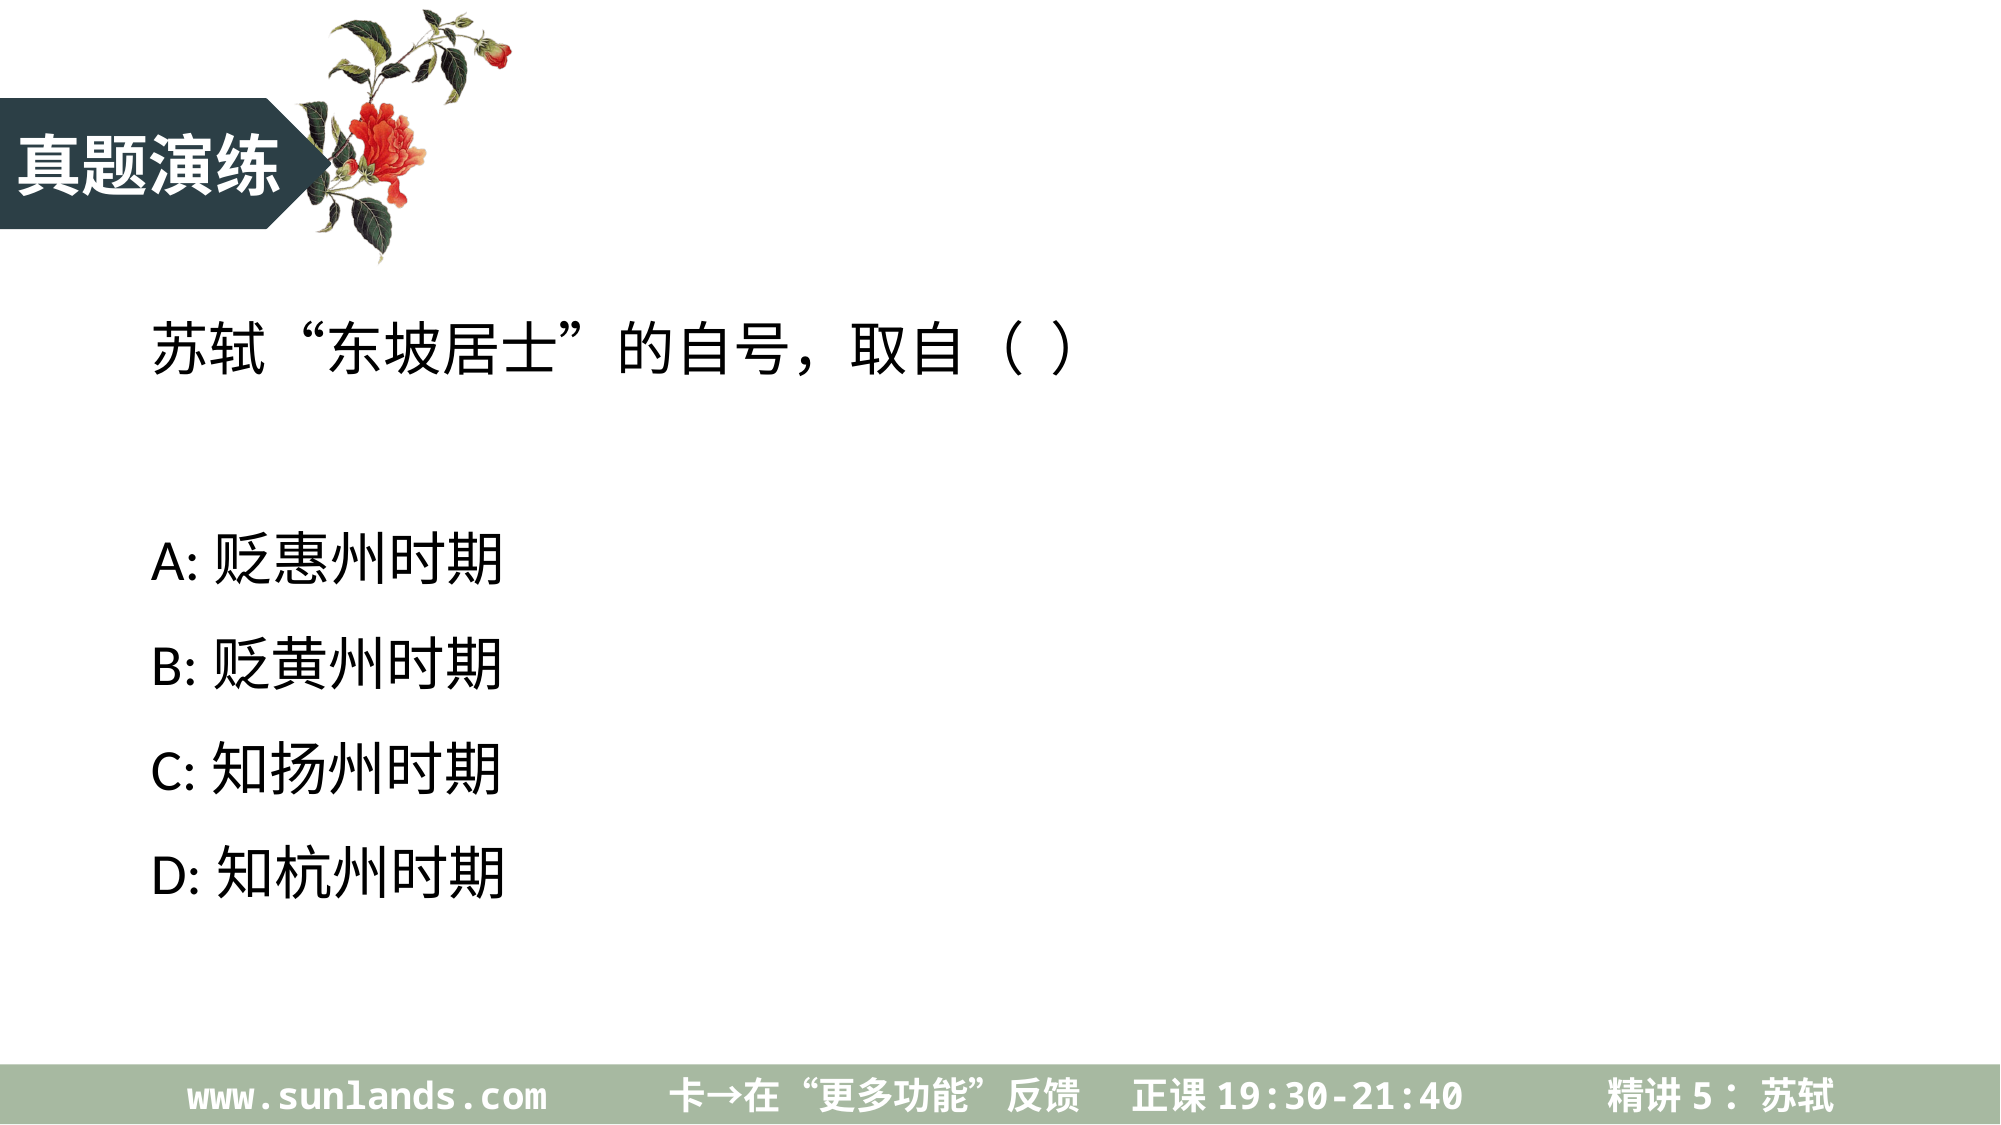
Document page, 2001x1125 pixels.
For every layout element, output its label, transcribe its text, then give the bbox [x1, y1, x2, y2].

picture [209, 0, 571, 289]
text_box 真题演练 [0, 98, 260, 230]
text_box 苏轼“东坡居士”的自号，取自（ ） A:贬惠州时期 B:贬黄州时期 C:知扬州时期 D:知杭州时期 [136, 269, 1908, 915]
